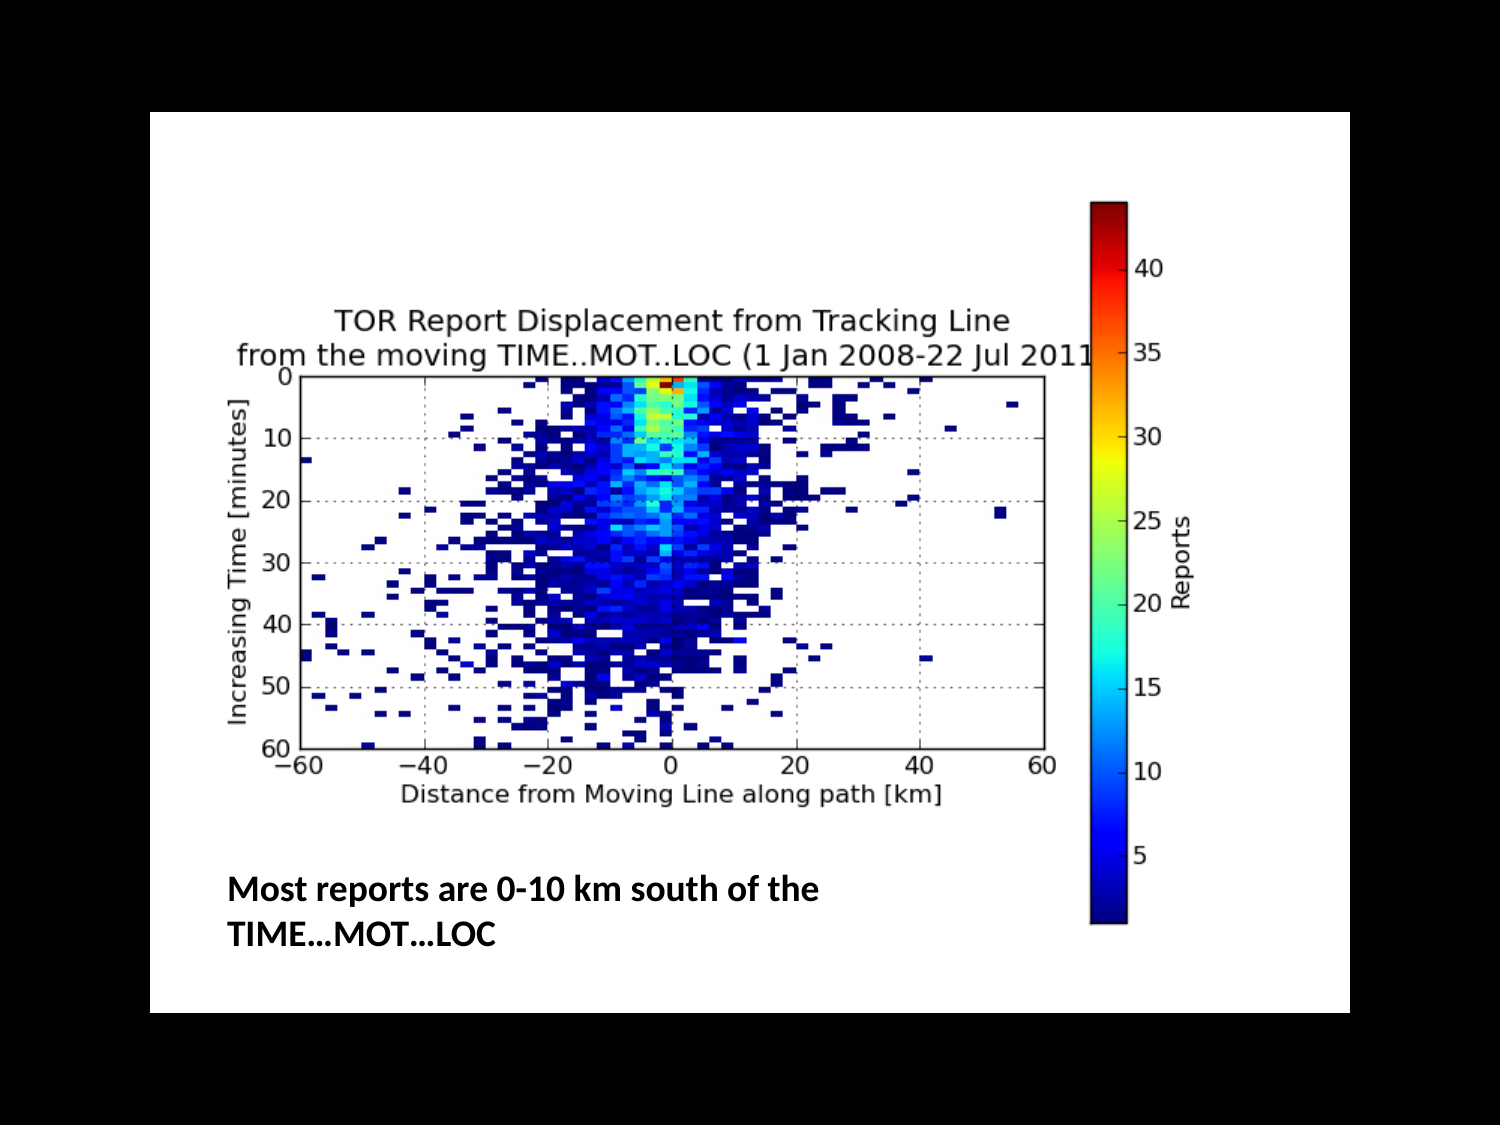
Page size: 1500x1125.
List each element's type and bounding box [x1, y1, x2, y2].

picture [149, 112, 1351, 1013]
